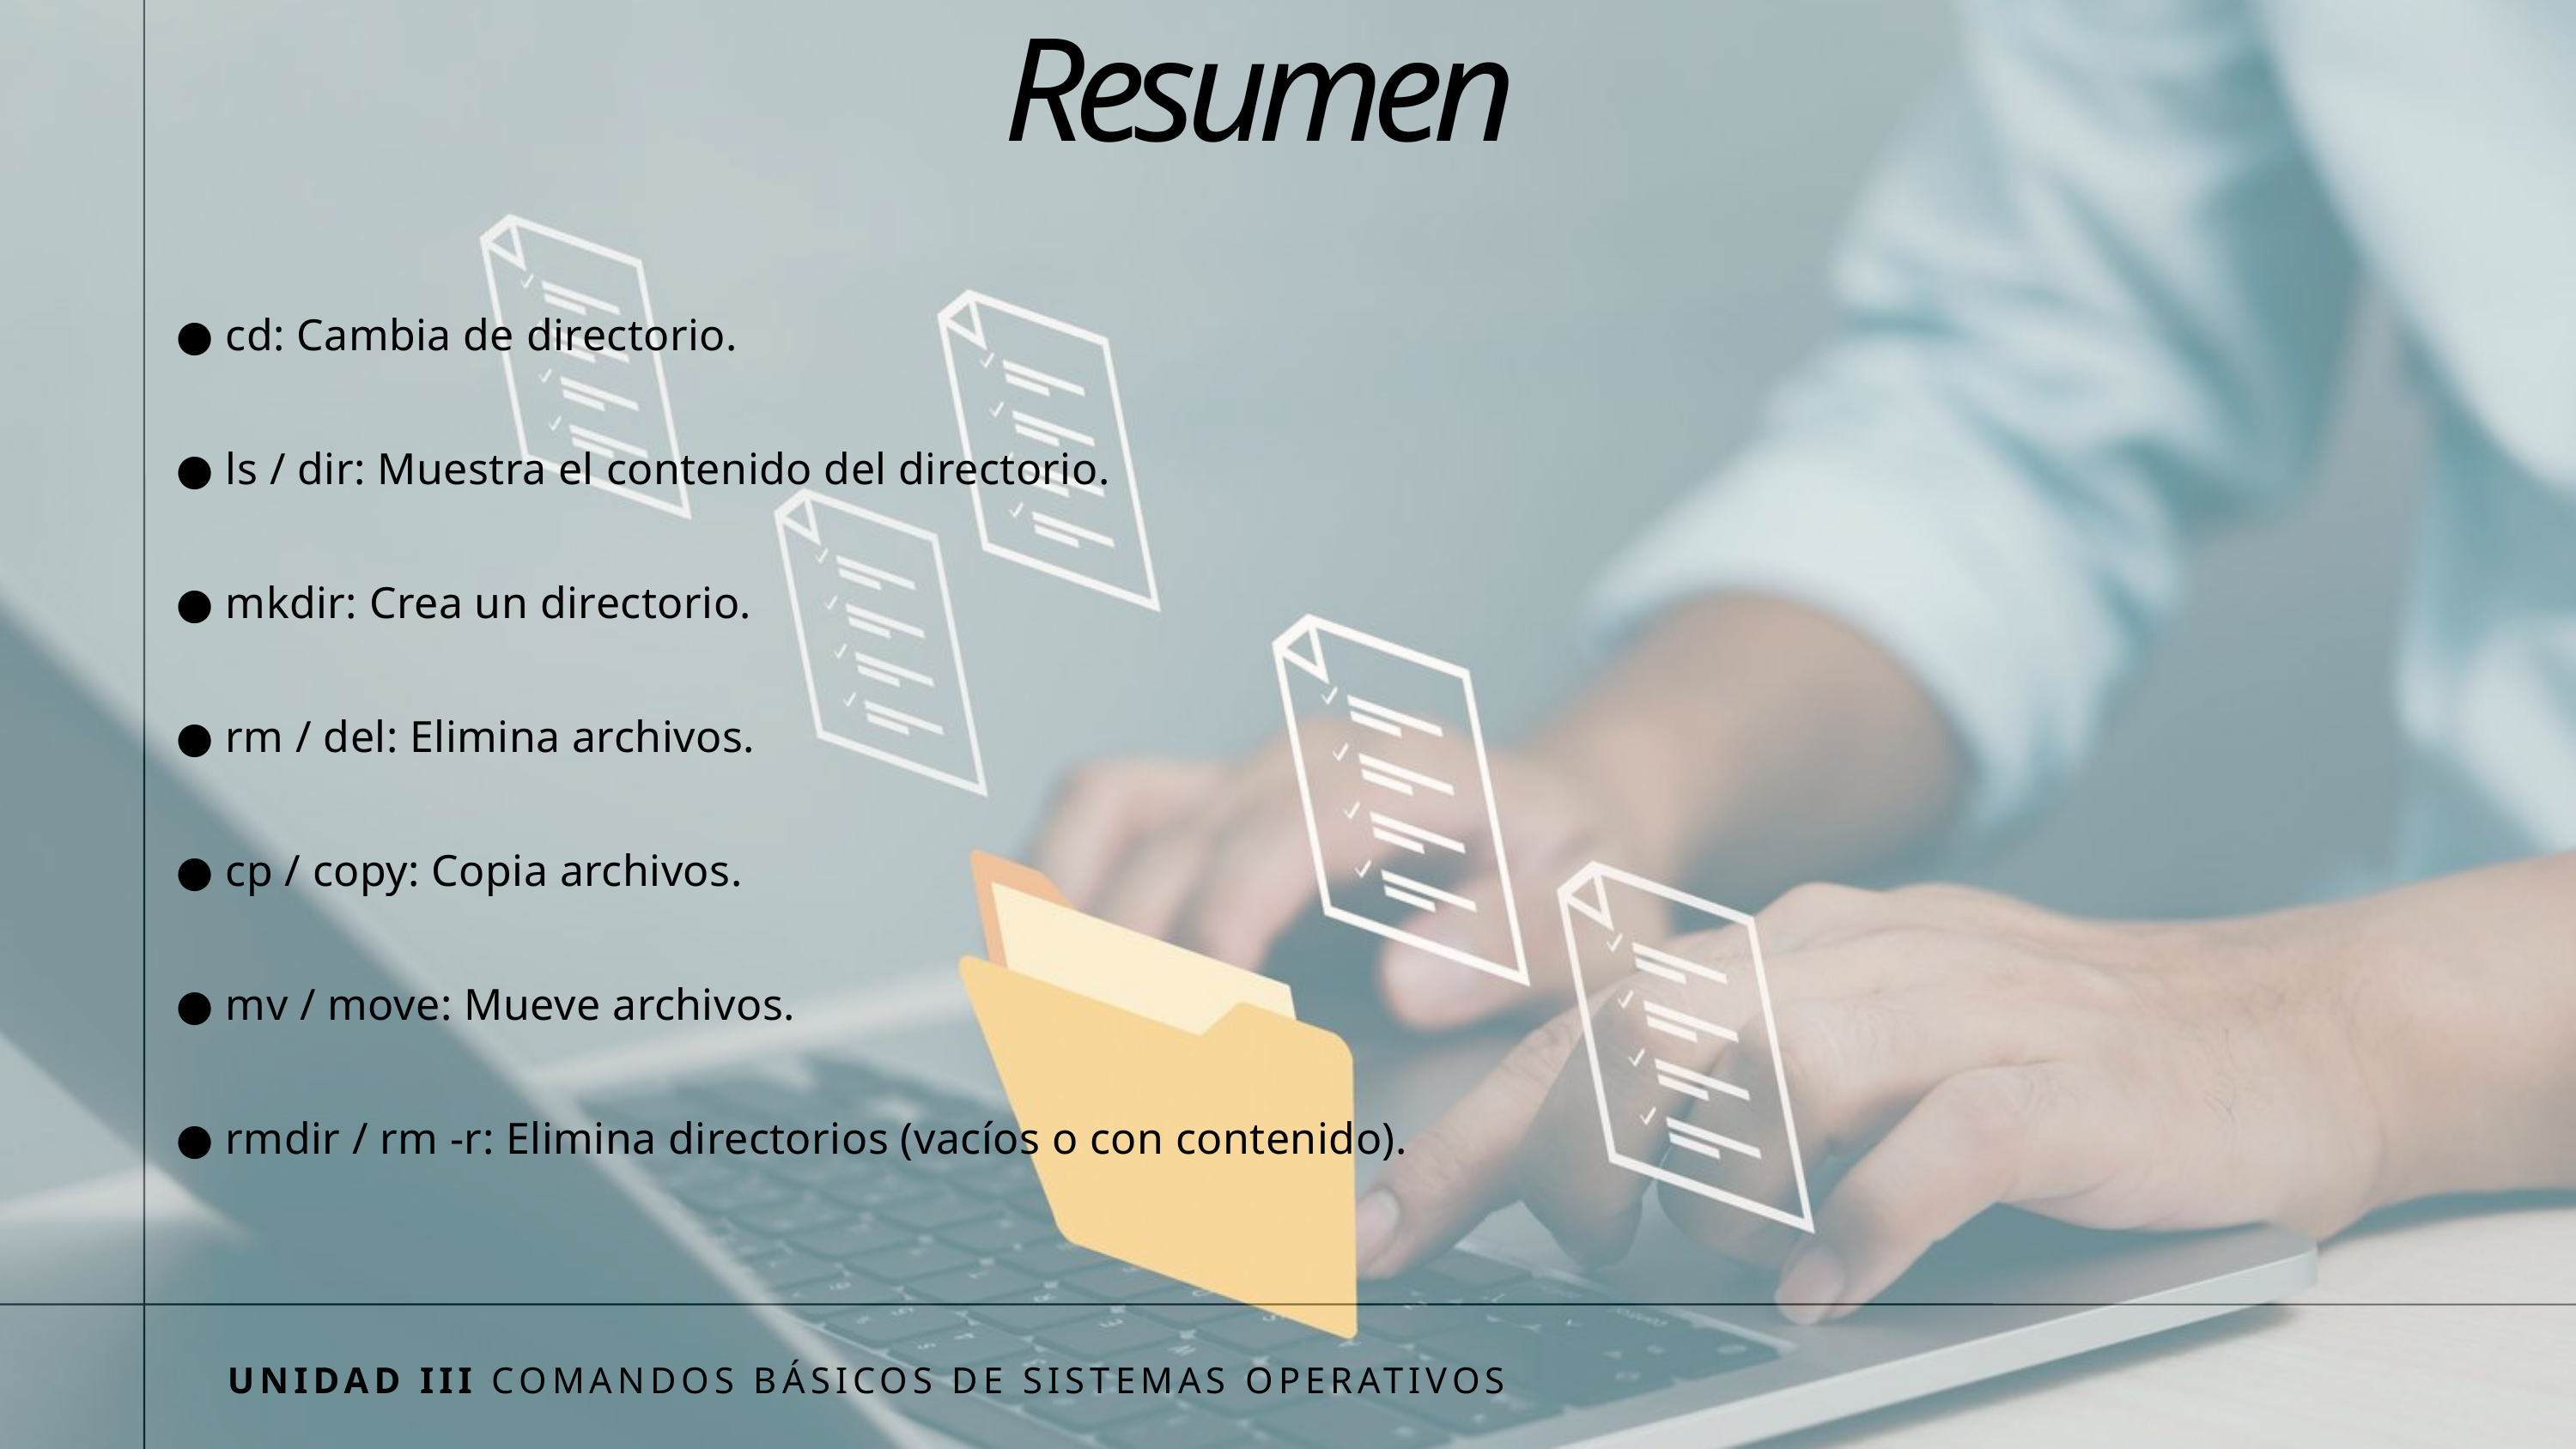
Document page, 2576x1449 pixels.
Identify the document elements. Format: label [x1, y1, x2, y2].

text_box [0, 0, 2576, 1449]
